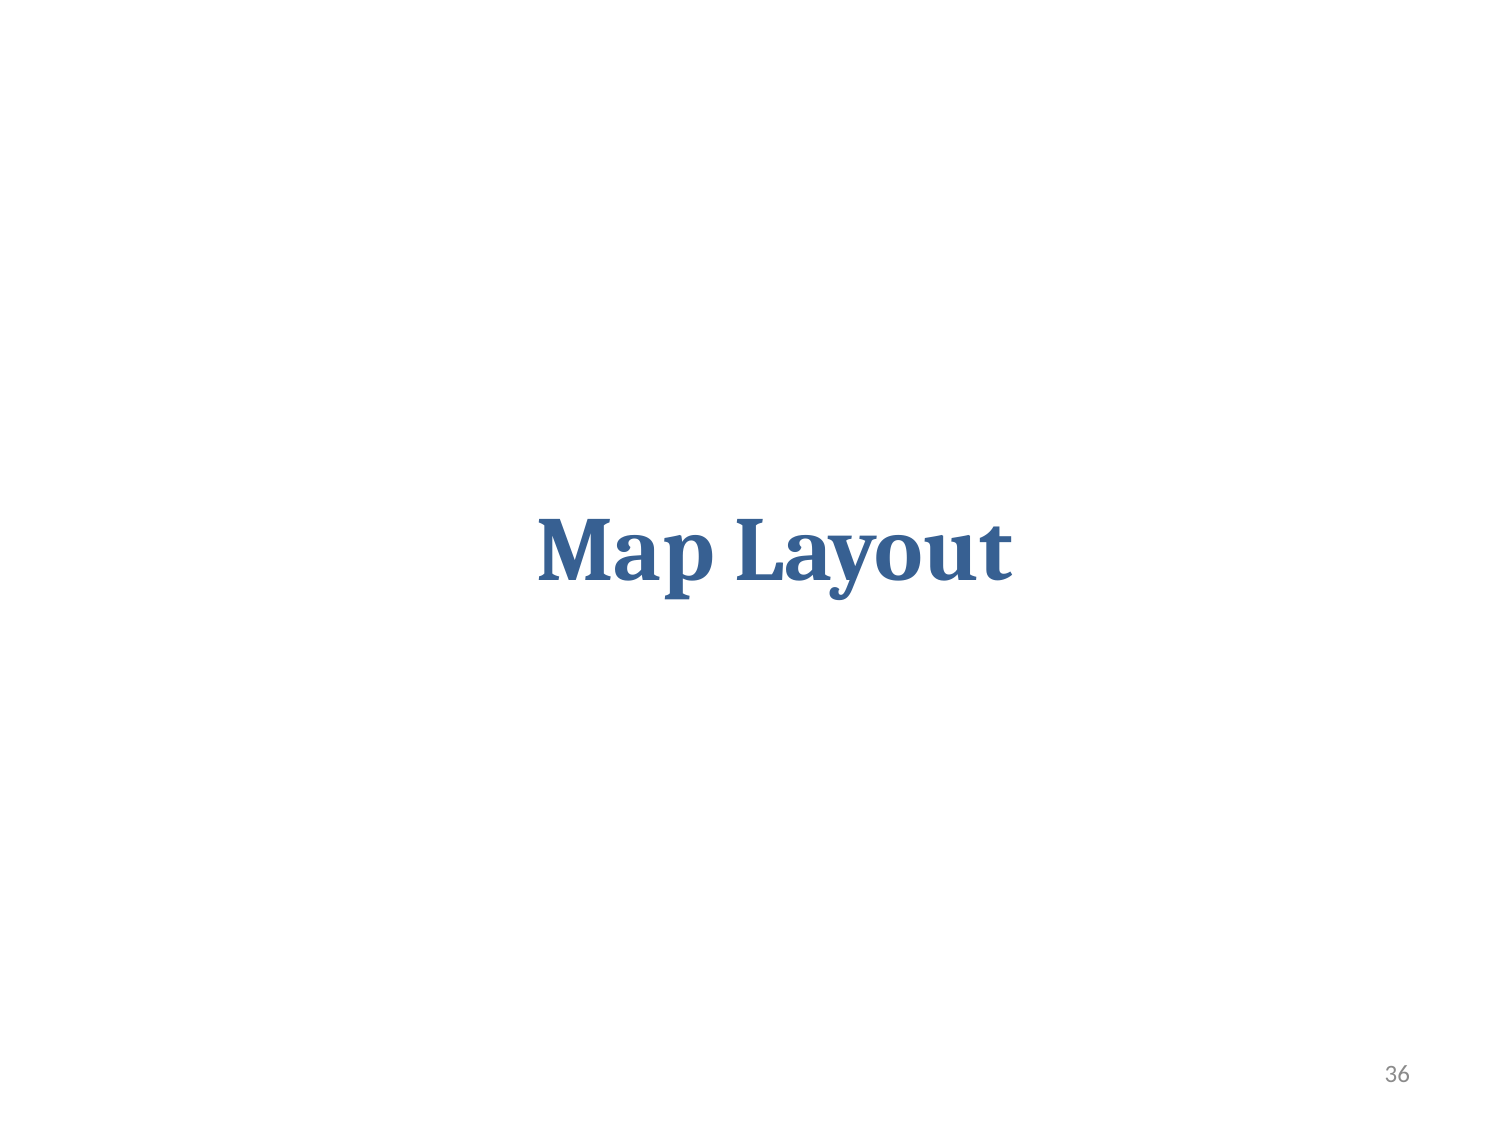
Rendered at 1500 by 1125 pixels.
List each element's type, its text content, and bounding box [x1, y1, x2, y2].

slide_number 36 [1074, 1042, 1425, 1103]
text_box Map Layout [99, 450, 1450, 638]
